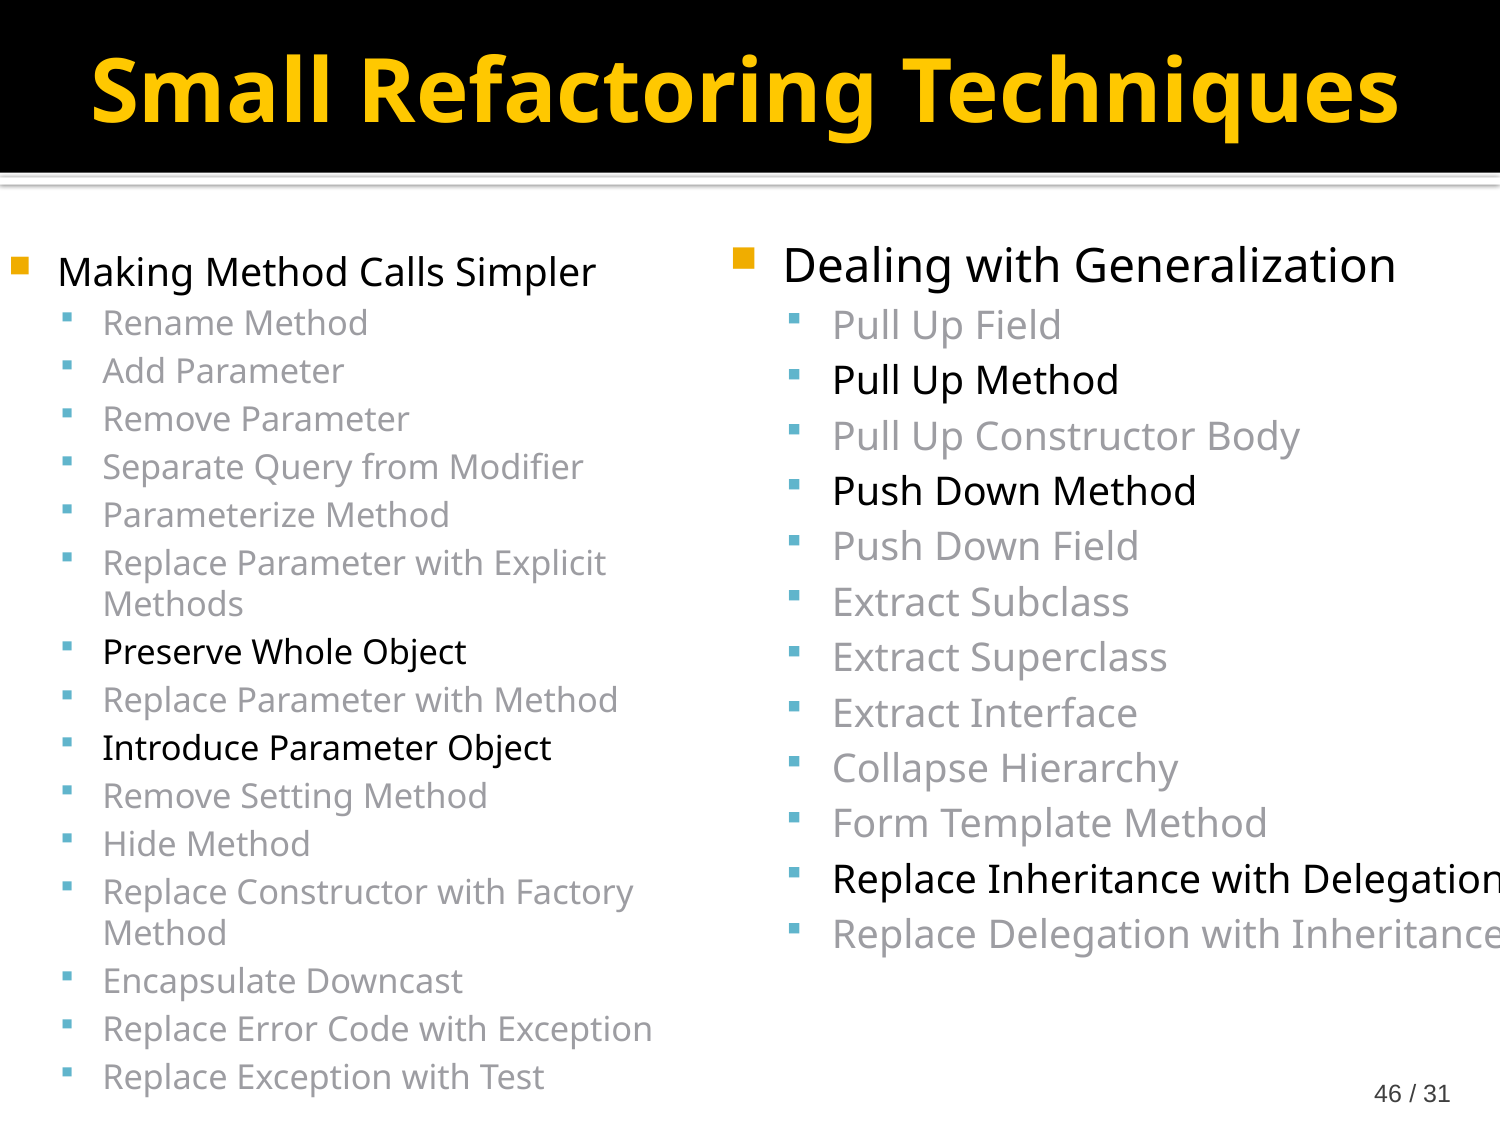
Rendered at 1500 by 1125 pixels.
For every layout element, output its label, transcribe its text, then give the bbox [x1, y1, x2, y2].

slide_number 31 / 46 [1345, 1062, 1467, 1108]
list Making Method Calls Simpler Rename Method Add Parameter Remove Parameter Separate Query from Modifier Parameterize Method Replace Parameter with Explicit Methods Preserve Whole Object Replace Parameter with Method Introduce Parameter Object Remove Setting Method Hide Method Replace Constructor with Factory Method Encapsulate Downcast Replace Error Code with Exception Replace Exception with Test [0, 231, 762, 1108]
text_box Dealing with Generalization Pull Up Field Pull Up Method Pull Up Constructor Body Push Down Method Push Down Field Extract Subclass Extract Superclass Extract Interface Collapse Hierarchy Form Template Method Replace Inheritance with Delegation Replace Delegation with Inheritance [700, 219, 1500, 979]
title Small Refactoring Techniques [75, 25, 1425, 149]
